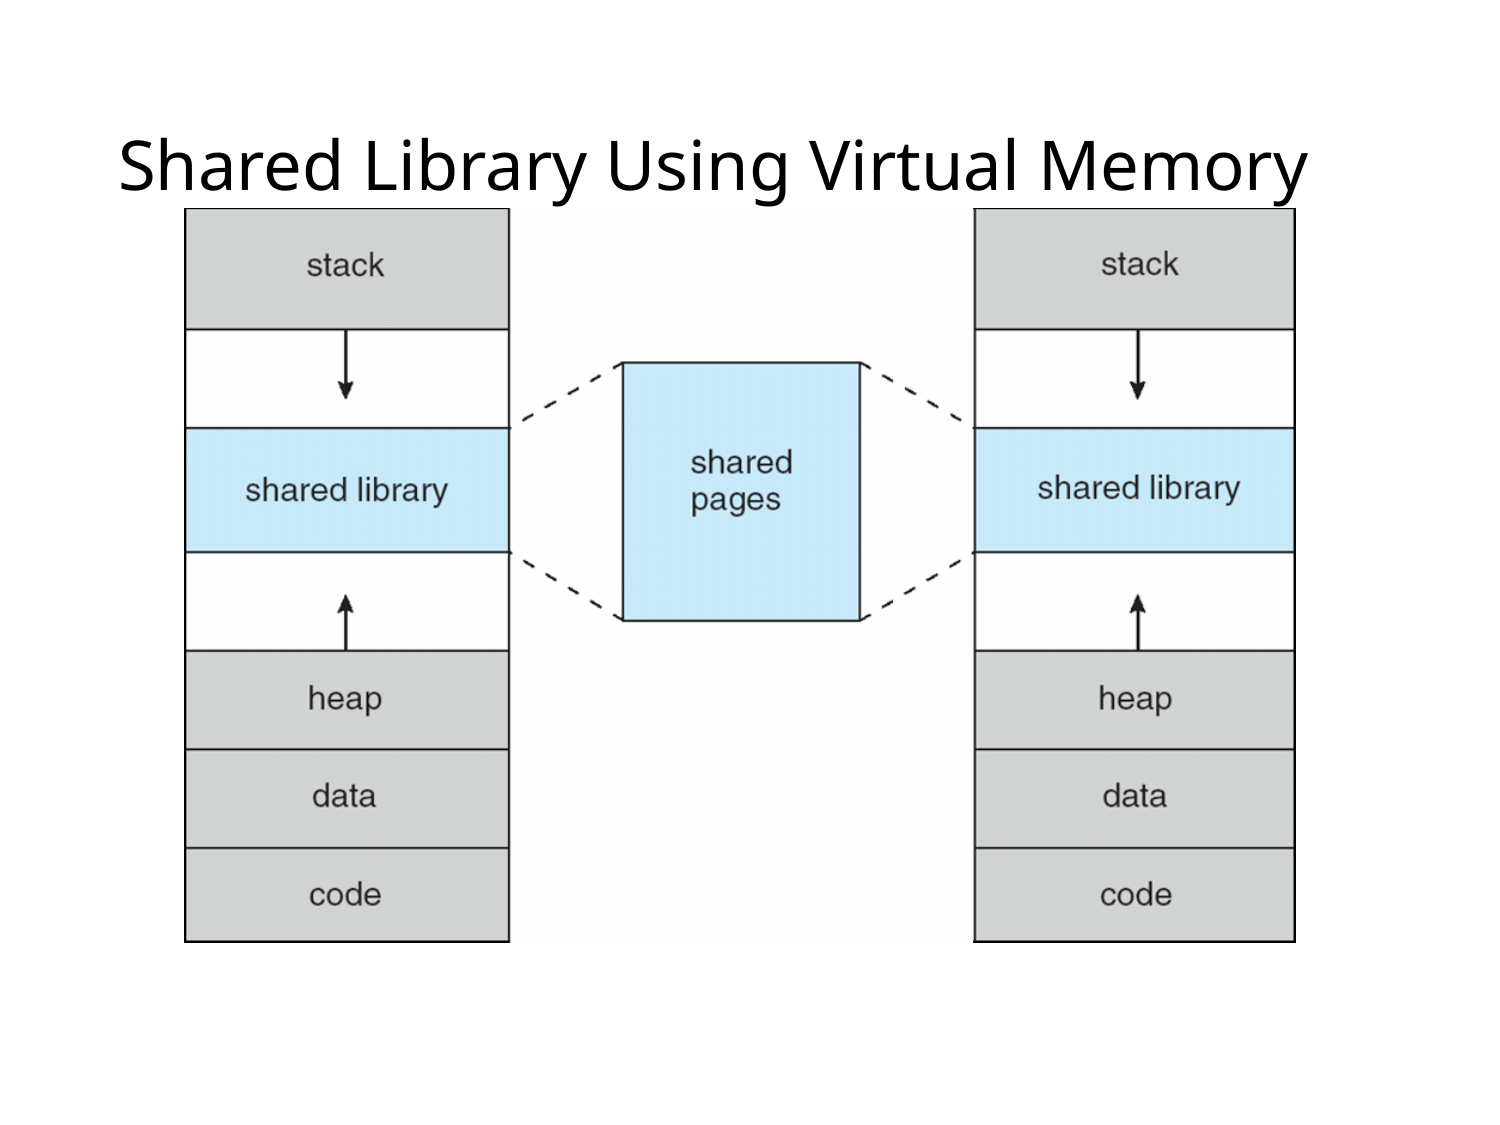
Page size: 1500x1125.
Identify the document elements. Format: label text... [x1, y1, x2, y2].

picture [184, 208, 1296, 943]
title Shared Library Using Virtual Memory [103, 59, 1397, 278]
